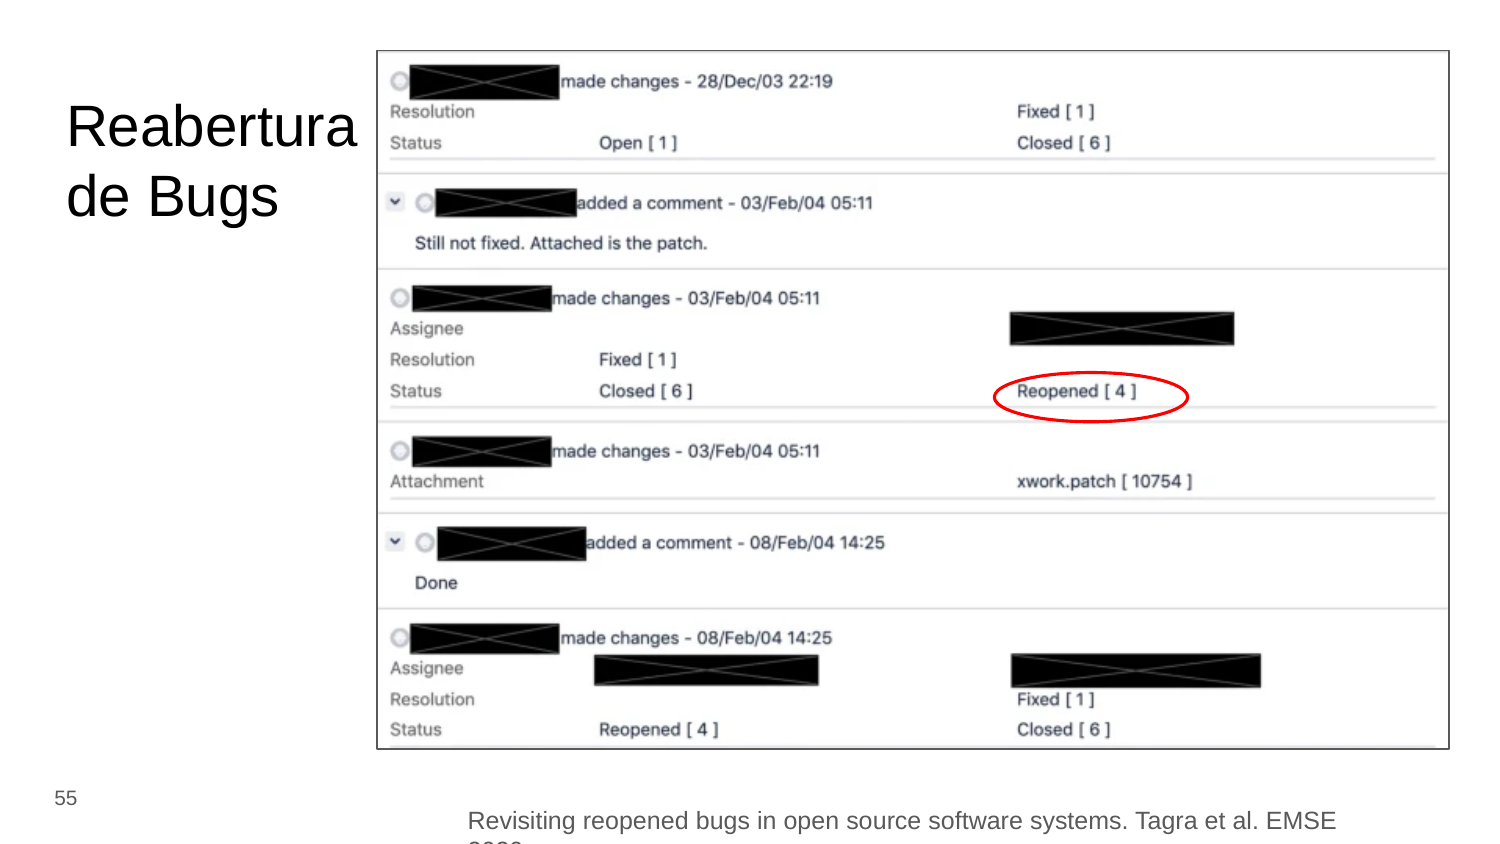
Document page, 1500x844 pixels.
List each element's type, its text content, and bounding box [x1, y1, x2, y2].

text_box Revisiting reopened bugs in open source software systems. Tagra et al. EMSE 2020. [452, 789, 1423, 844]
picture [377, 51, 1449, 749]
slide_number ‹#› [2, 764, 93, 830]
title Reabertura de Bugs [51, 72, 372, 167]
